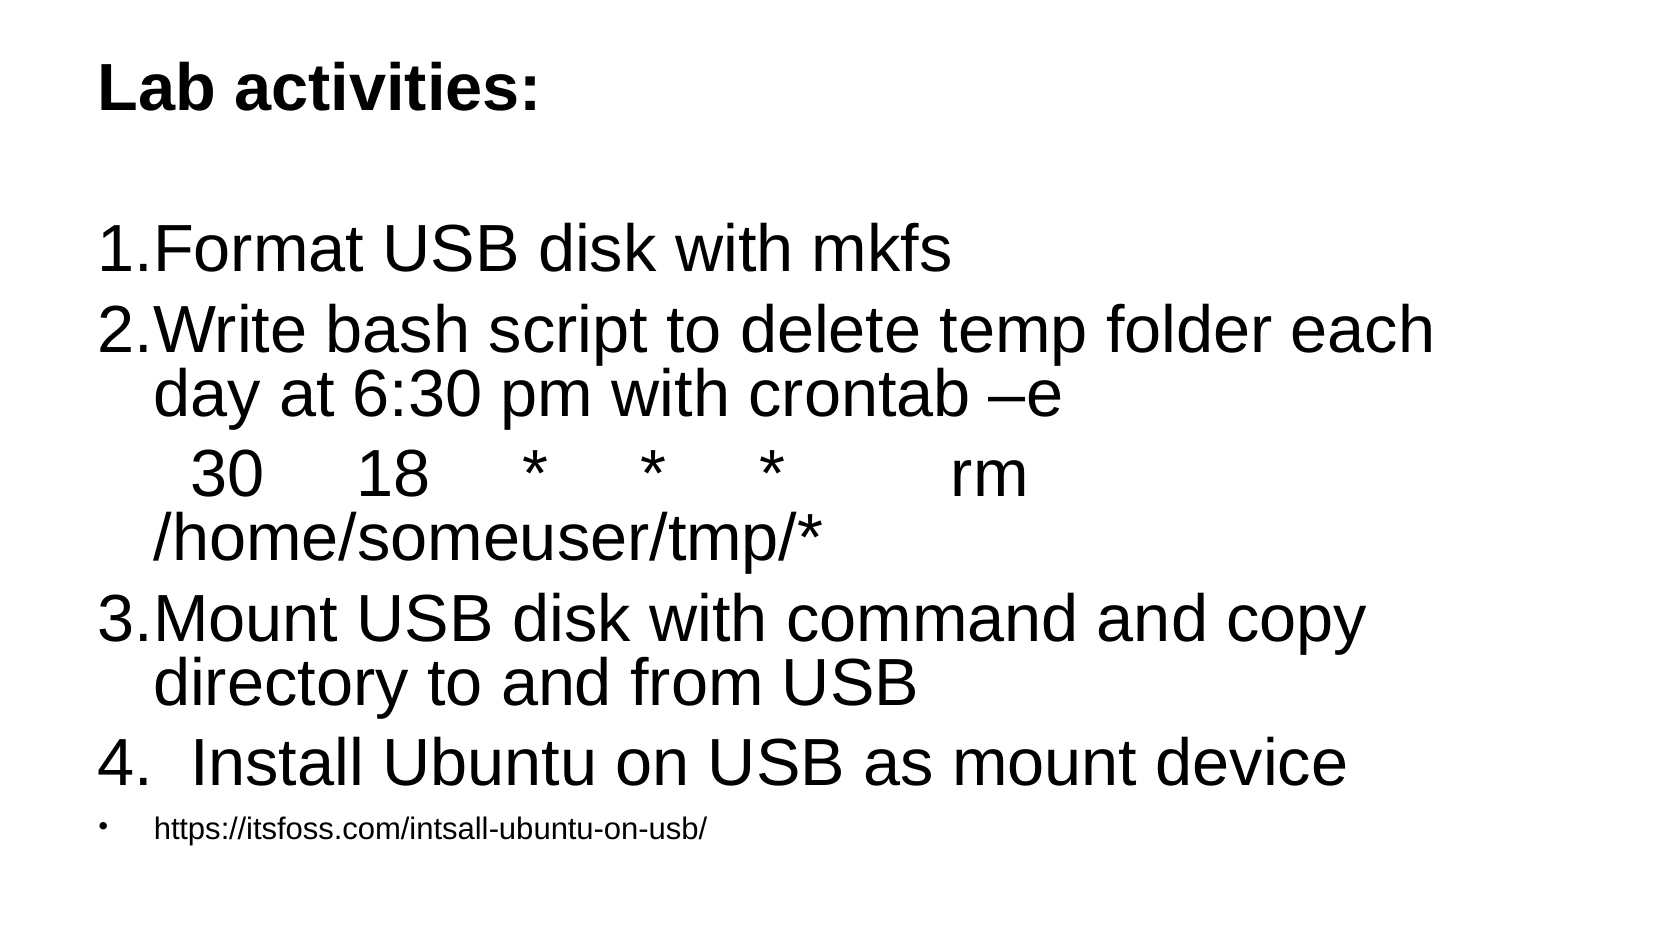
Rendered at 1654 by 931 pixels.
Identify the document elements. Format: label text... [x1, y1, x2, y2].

text_box Lab activities: Format USB disk with mkfs Write bash script to delete temp folder each day at 6:30 pm with crontab –e 30 18 * * * rm /home/someuser/tmp/* Mount USB disk with command and copy directory to and from USB 4. Install Ubuntu on USB as mount device https://itsfoss.com/intsall-ubuntu-on-usb/ [82, 51, 1488, 569]
